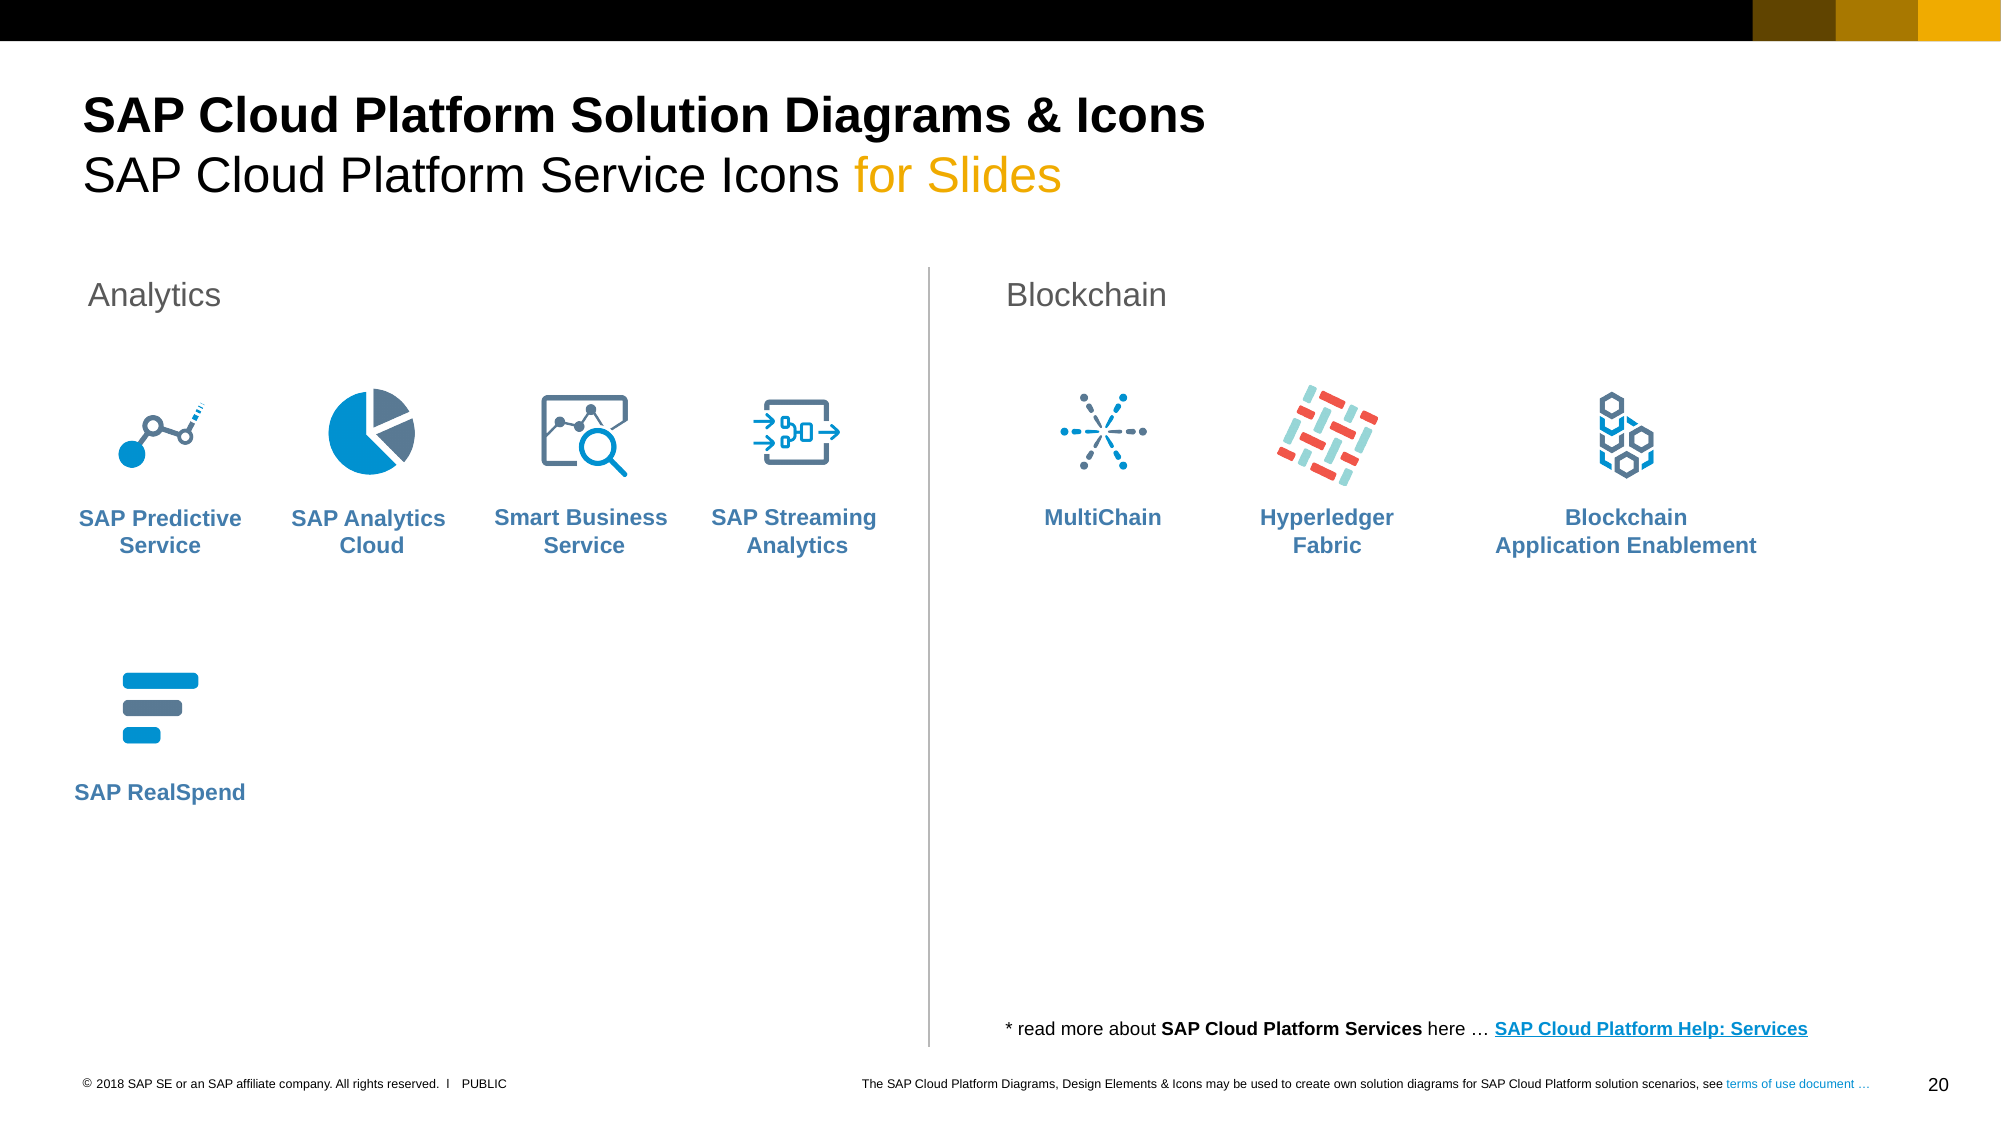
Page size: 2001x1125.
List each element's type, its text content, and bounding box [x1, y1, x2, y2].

text_box Blockchain [1000, 267, 1393, 319]
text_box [77, 384, 243, 560]
text_box * read more about SAP Cloud Platform Services here … SAP Cloud Platform Help: Services [990, 1008, 1829, 1047]
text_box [66, 656, 254, 807]
picture [1575, 384, 1677, 486]
title SAP Cloud Platform Solution Diagrams & Icons SAP Cloud Platform Service Icons for Slides [82, 82, 1918, 204]
picture [1276, 384, 1378, 486]
text_box Hyperledger Fabric [1239, 502, 1416, 558]
text_box MultiChain [1015, 502, 1192, 531]
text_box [271, 381, 473, 560]
picture [1748, 1081, 1756, 1088]
text_box Blockchain Application Enablement [1494, 502, 1758, 558]
text_box Analytics [82, 267, 475, 319]
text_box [486, 384, 683, 559]
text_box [709, 381, 886, 559]
picture [1052, 380, 1154, 482]
